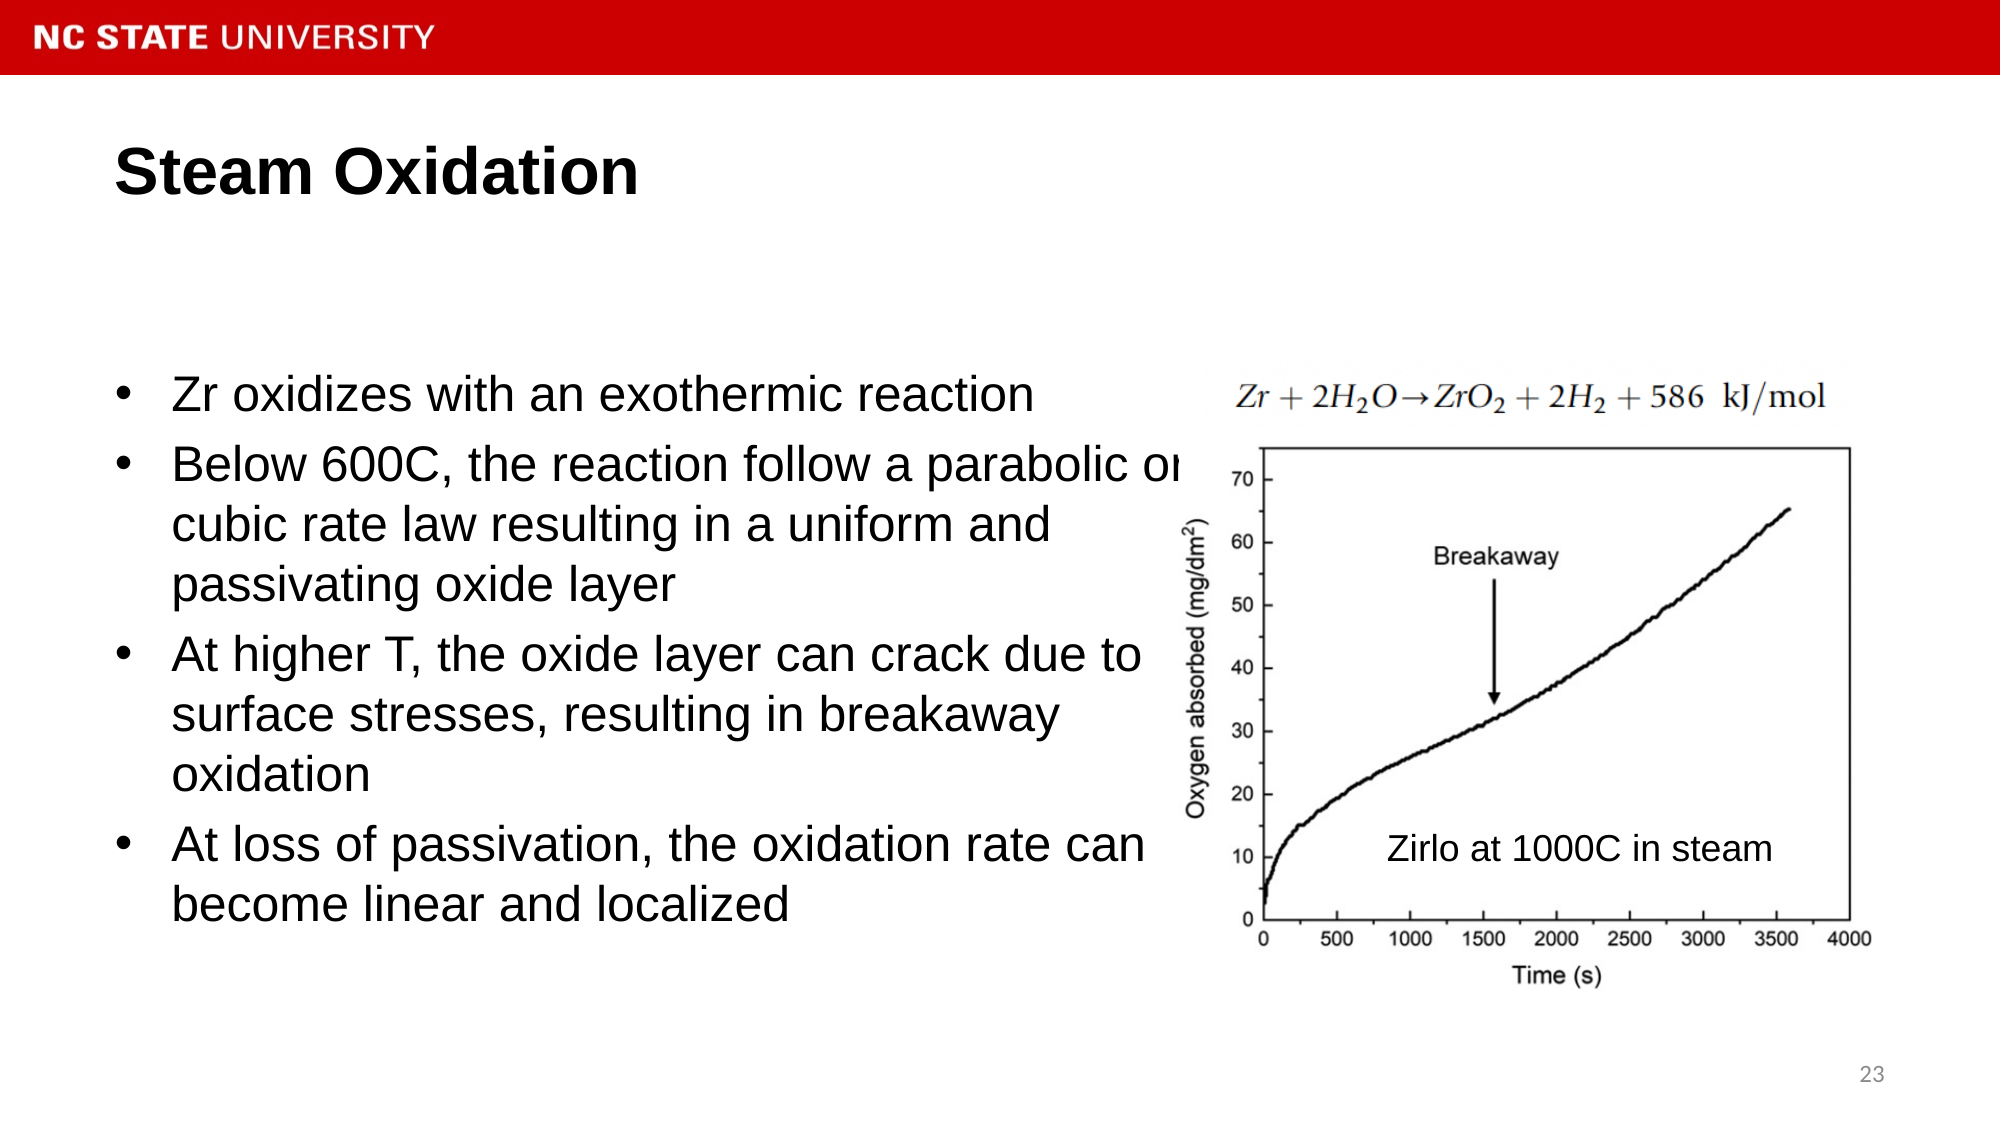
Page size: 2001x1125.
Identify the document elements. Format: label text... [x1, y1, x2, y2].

slide_number 23 [1433, 1042, 1900, 1103]
list Zr oxidizes with an exothermic reaction Below 600C, the reaction follow a parabolic or cubic rate law resulting in a uniform and passivating oxide layer At higher T, the oxide layer can crack due to surface stresses, resulting in breakaway oxidation At loss of passivation, the oxidation rate can become linear and localized [99, 354, 1204, 1005]
picture [0, 0, 2000, 75]
picture [1179, 444, 1874, 991]
picture [1203, 360, 1851, 431]
title Steam Oxidation [99, 79, 1900, 256]
